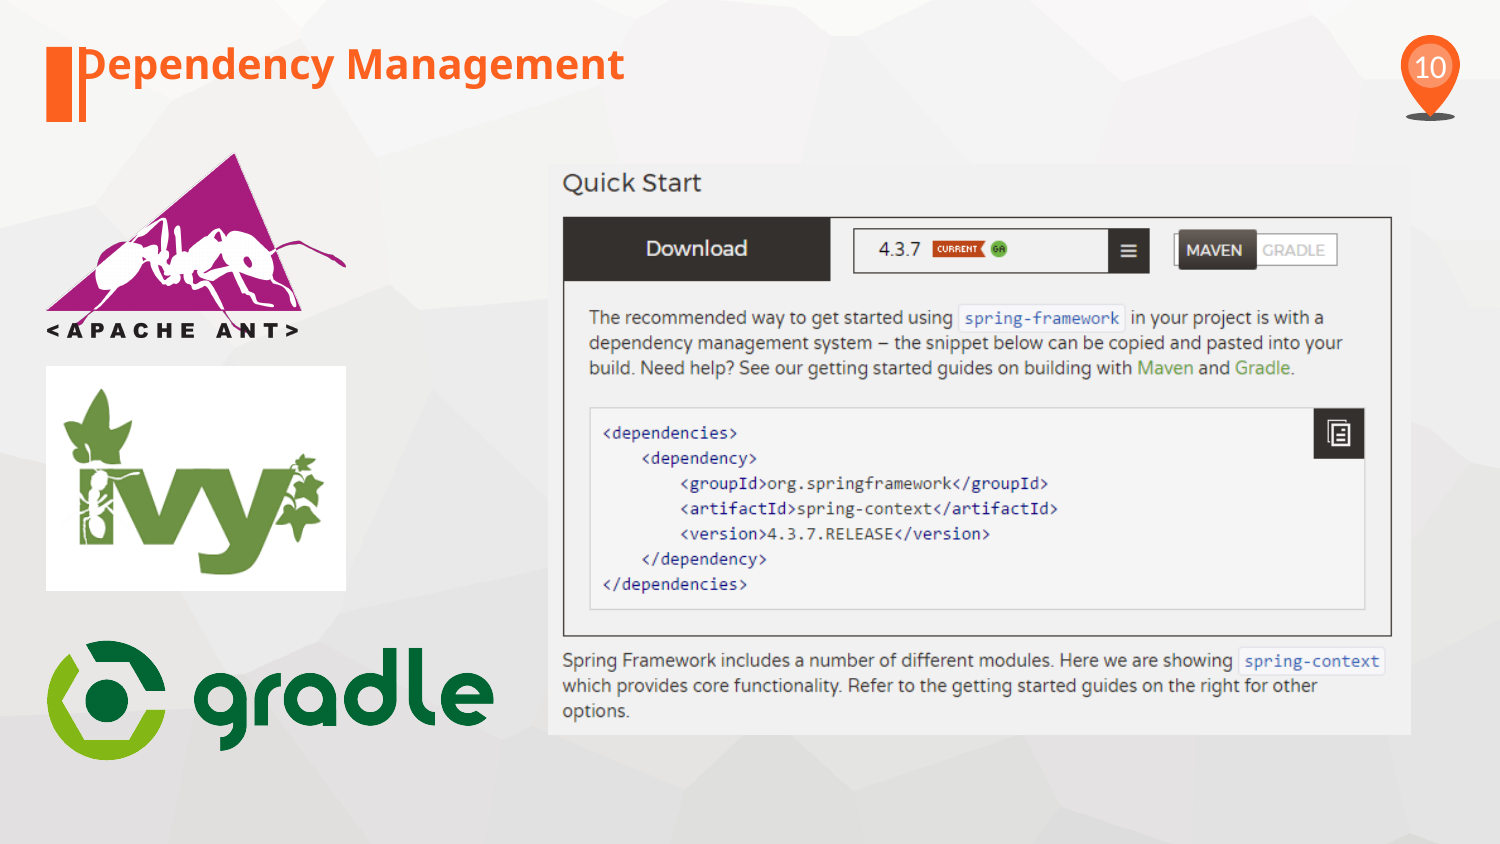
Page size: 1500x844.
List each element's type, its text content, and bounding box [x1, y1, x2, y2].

text_box [44, 45, 74, 124]
picture [0, 0, 1500, 844]
text_box Dependency Management [61, 30, 641, 96]
slide_number 10 [1254, 42, 1500, 88]
